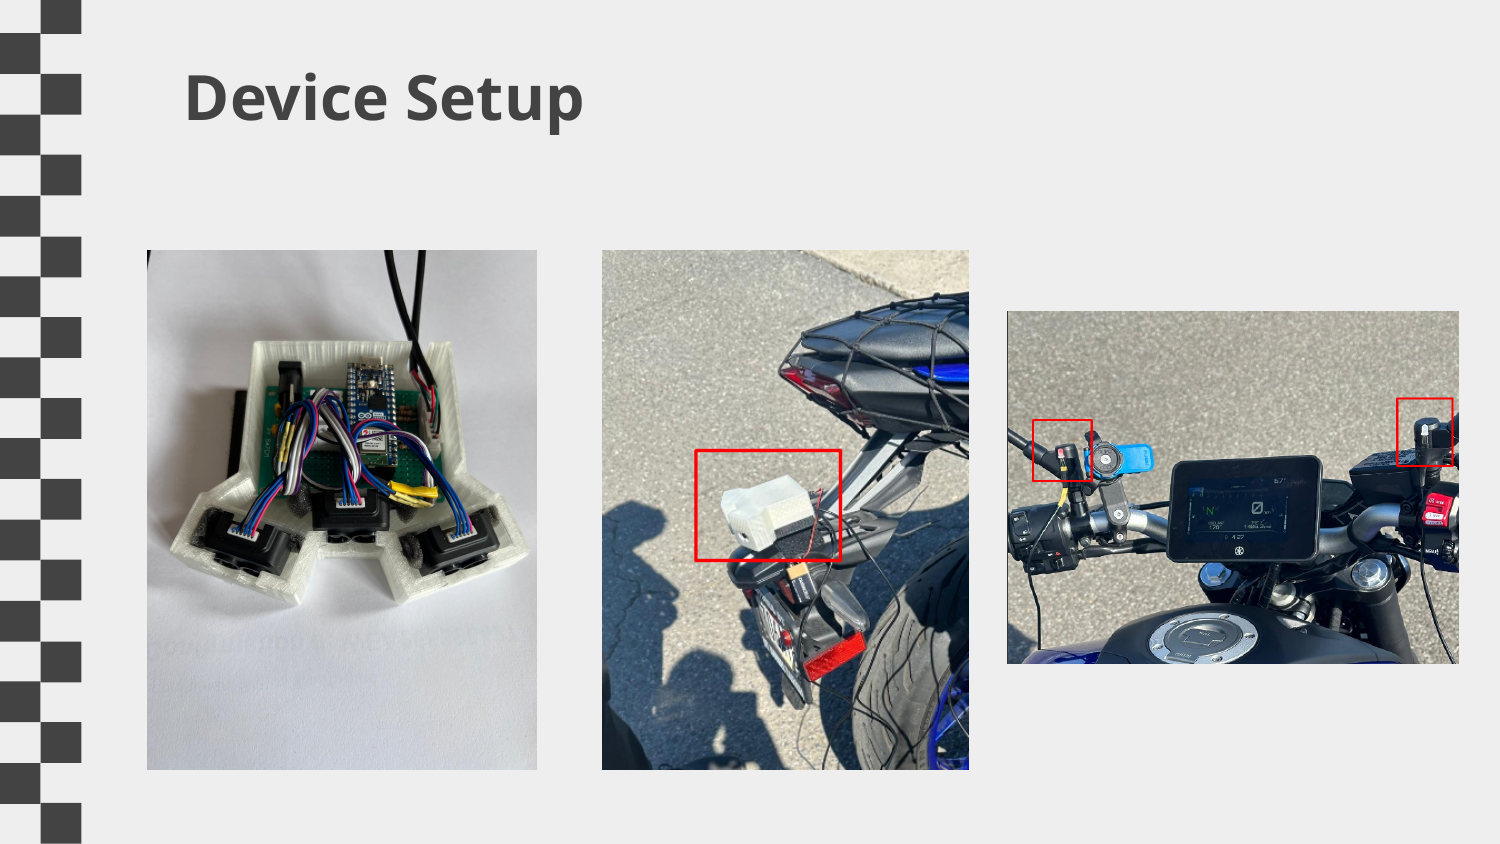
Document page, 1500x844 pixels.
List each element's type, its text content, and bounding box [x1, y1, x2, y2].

title Device Setup [168, 54, 759, 149]
picture [147, 250, 538, 771]
picture [1007, 311, 1459, 664]
picture [601, 250, 969, 771]
